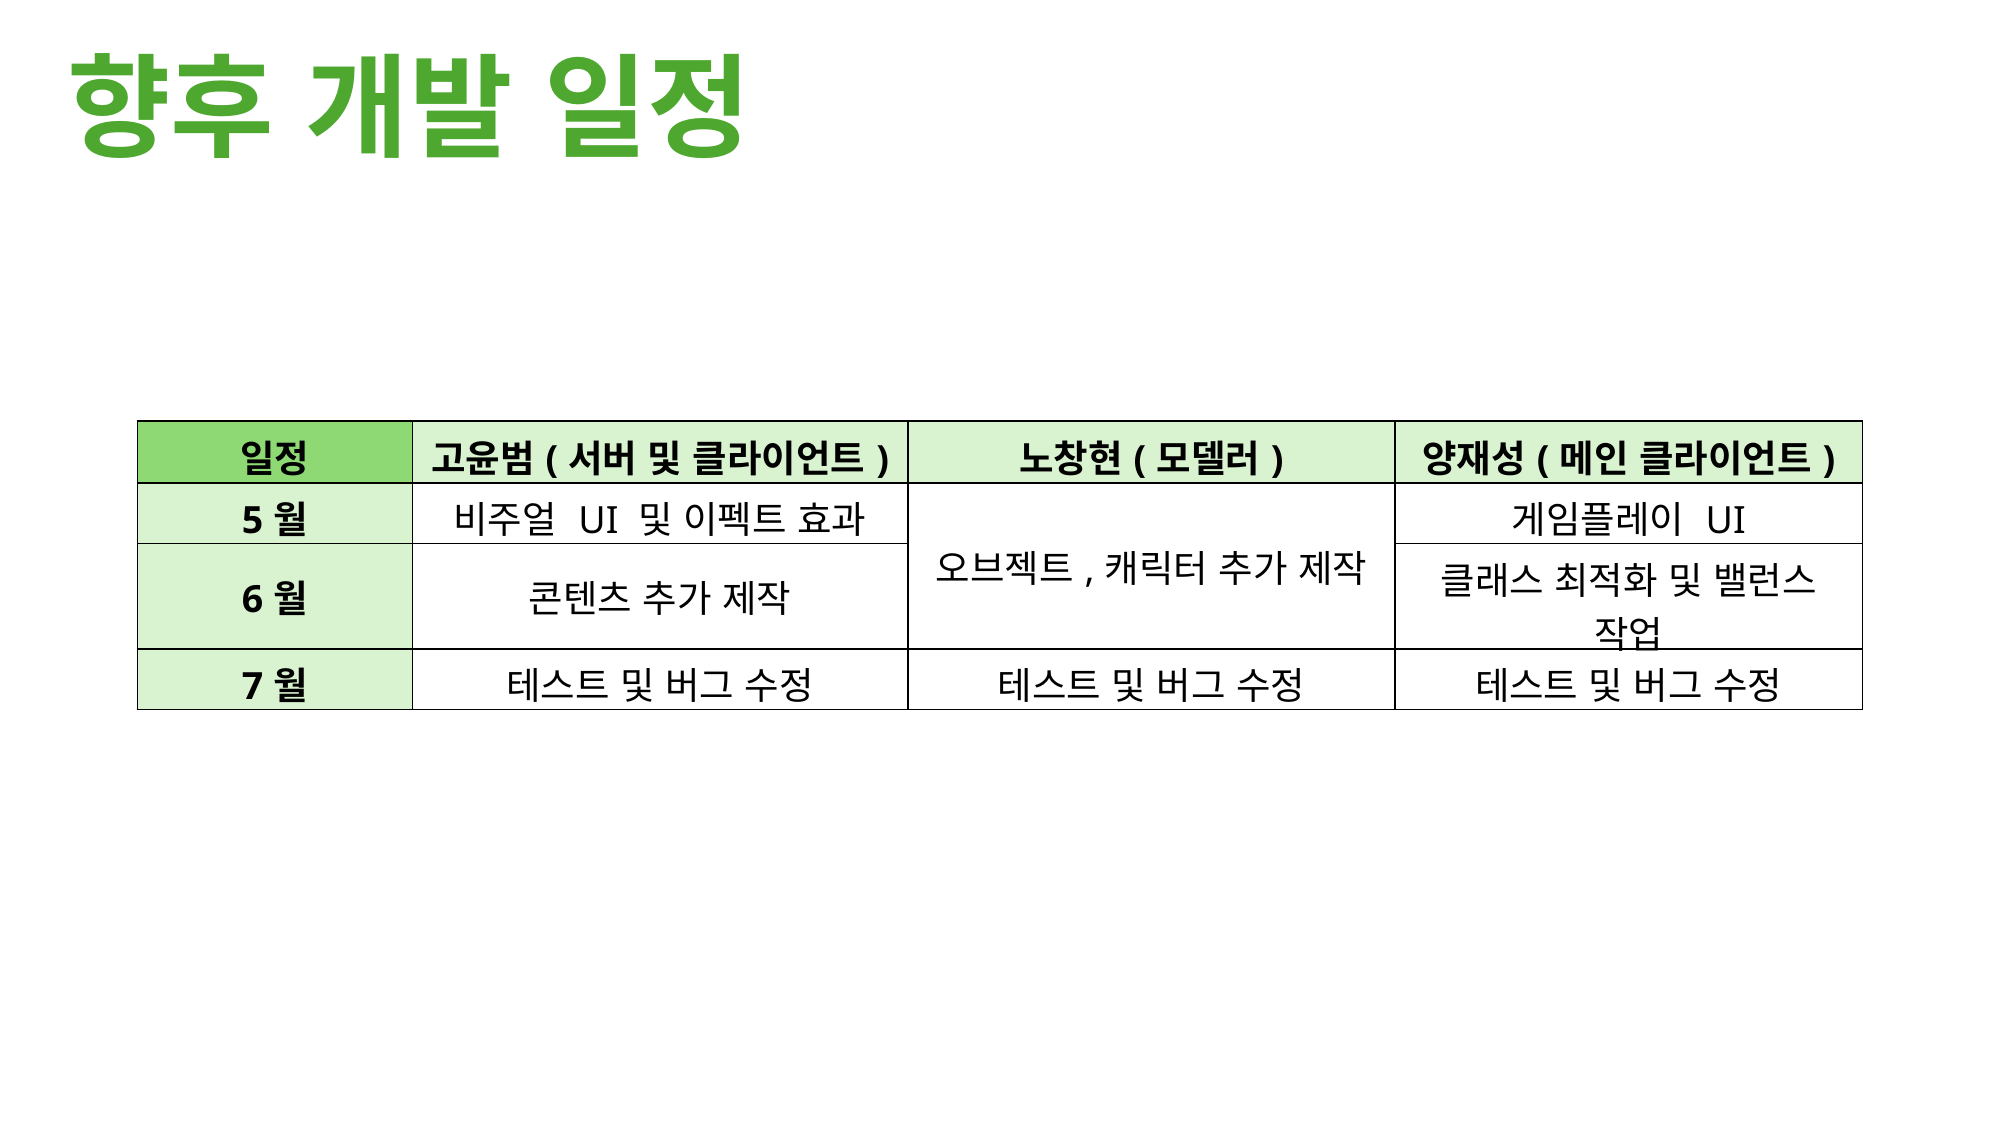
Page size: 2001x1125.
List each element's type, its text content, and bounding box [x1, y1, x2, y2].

table_header 양재성(메인 클라이언트) [1396, 422, 1862, 482]
table_cell 콘텐츠 추가 제작 [413, 544, 907, 648]
table_cell 클래스 최적화 및 밸런스 작업 [1396, 544, 1862, 648]
table_cell 비주얼 UI 및 이펙트 효과 [413, 484, 907, 543]
table_cell 오브젝트,캐릭터 추가 제작 [909, 484, 1394, 648]
table_cell 테스트 및 버그 수정 [413, 650, 907, 709]
table_cell 테스트 및 버그 수정 [909, 650, 1394, 709]
table_header 노창현(모델러) [909, 422, 1394, 482]
table_cell 7월 [138, 650, 412, 709]
table_header 일정 [138, 422, 412, 482]
table_cell 게임플레이 UI [1396, 484, 1862, 543]
table_cell 5월 [138, 484, 412, 543]
table_cell 6월 [138, 544, 412, 648]
table_cell 테스트 및 버그 수정 [1396, 650, 1862, 709]
text_box 향후 개발 일정 [52, 28, 767, 179]
table_header 고윤범(서버 및 클라이언트) [413, 422, 907, 482]
